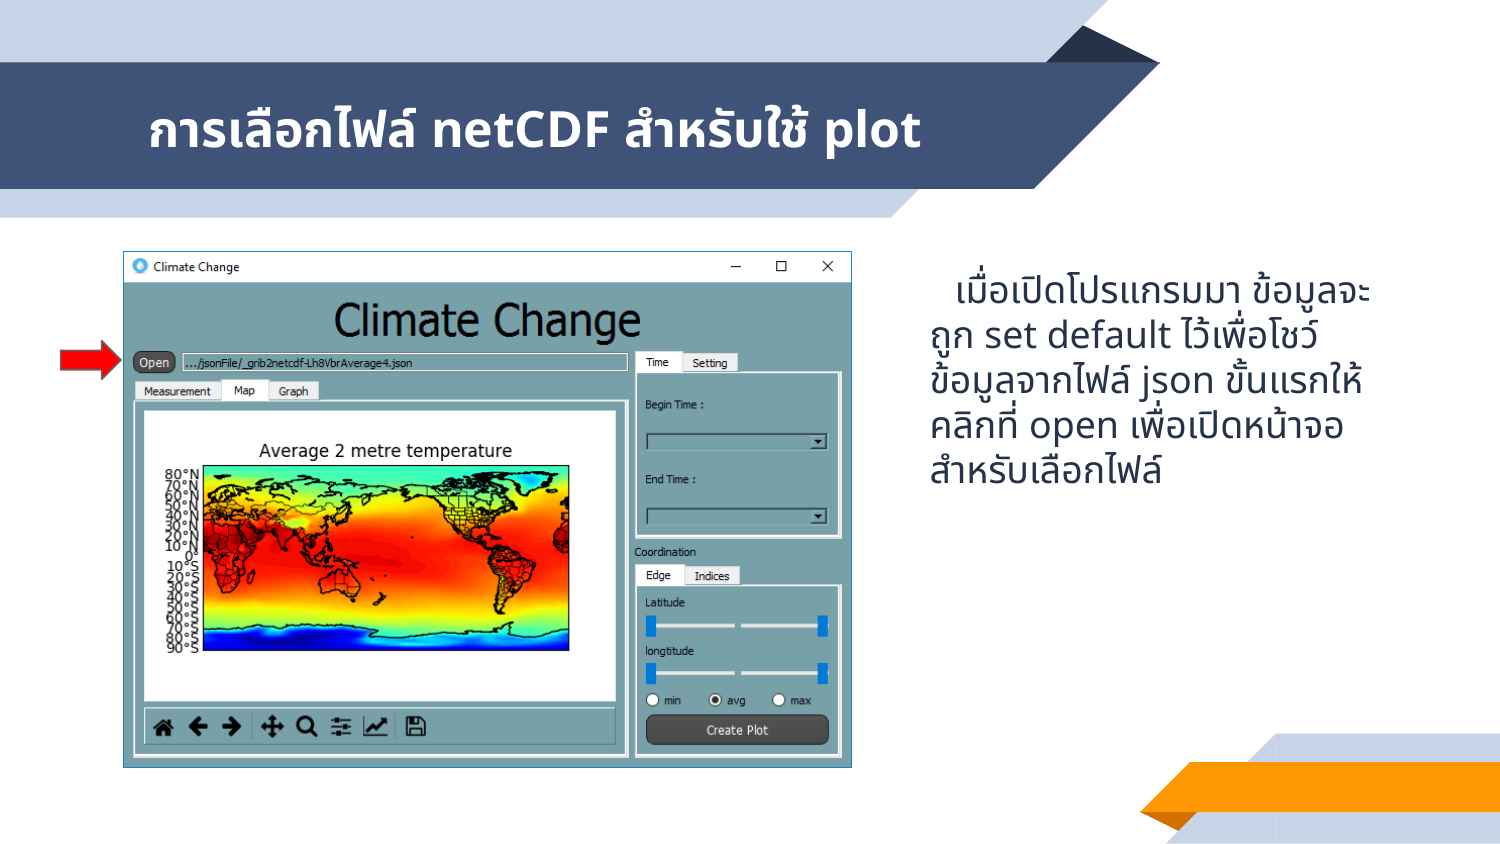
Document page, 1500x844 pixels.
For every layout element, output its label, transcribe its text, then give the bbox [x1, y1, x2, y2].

text_box [60, 340, 118, 380]
list เมื่อเปิดโปรแกรมมา ข้อมูลจะถูก set default ไว้เพื่อโชว์ข้อมูลจากไฟล์ json ขั้นแรกให้คลิกที่ open เพื่อเปิดหน้าจอสำหรับเลือกไฟล์ [914, 251, 1403, 736]
title การเลือกไฟล์ netCDF สำหรับใช้ plot [133, 64, 1035, 190]
picture [123, 251, 852, 768]
